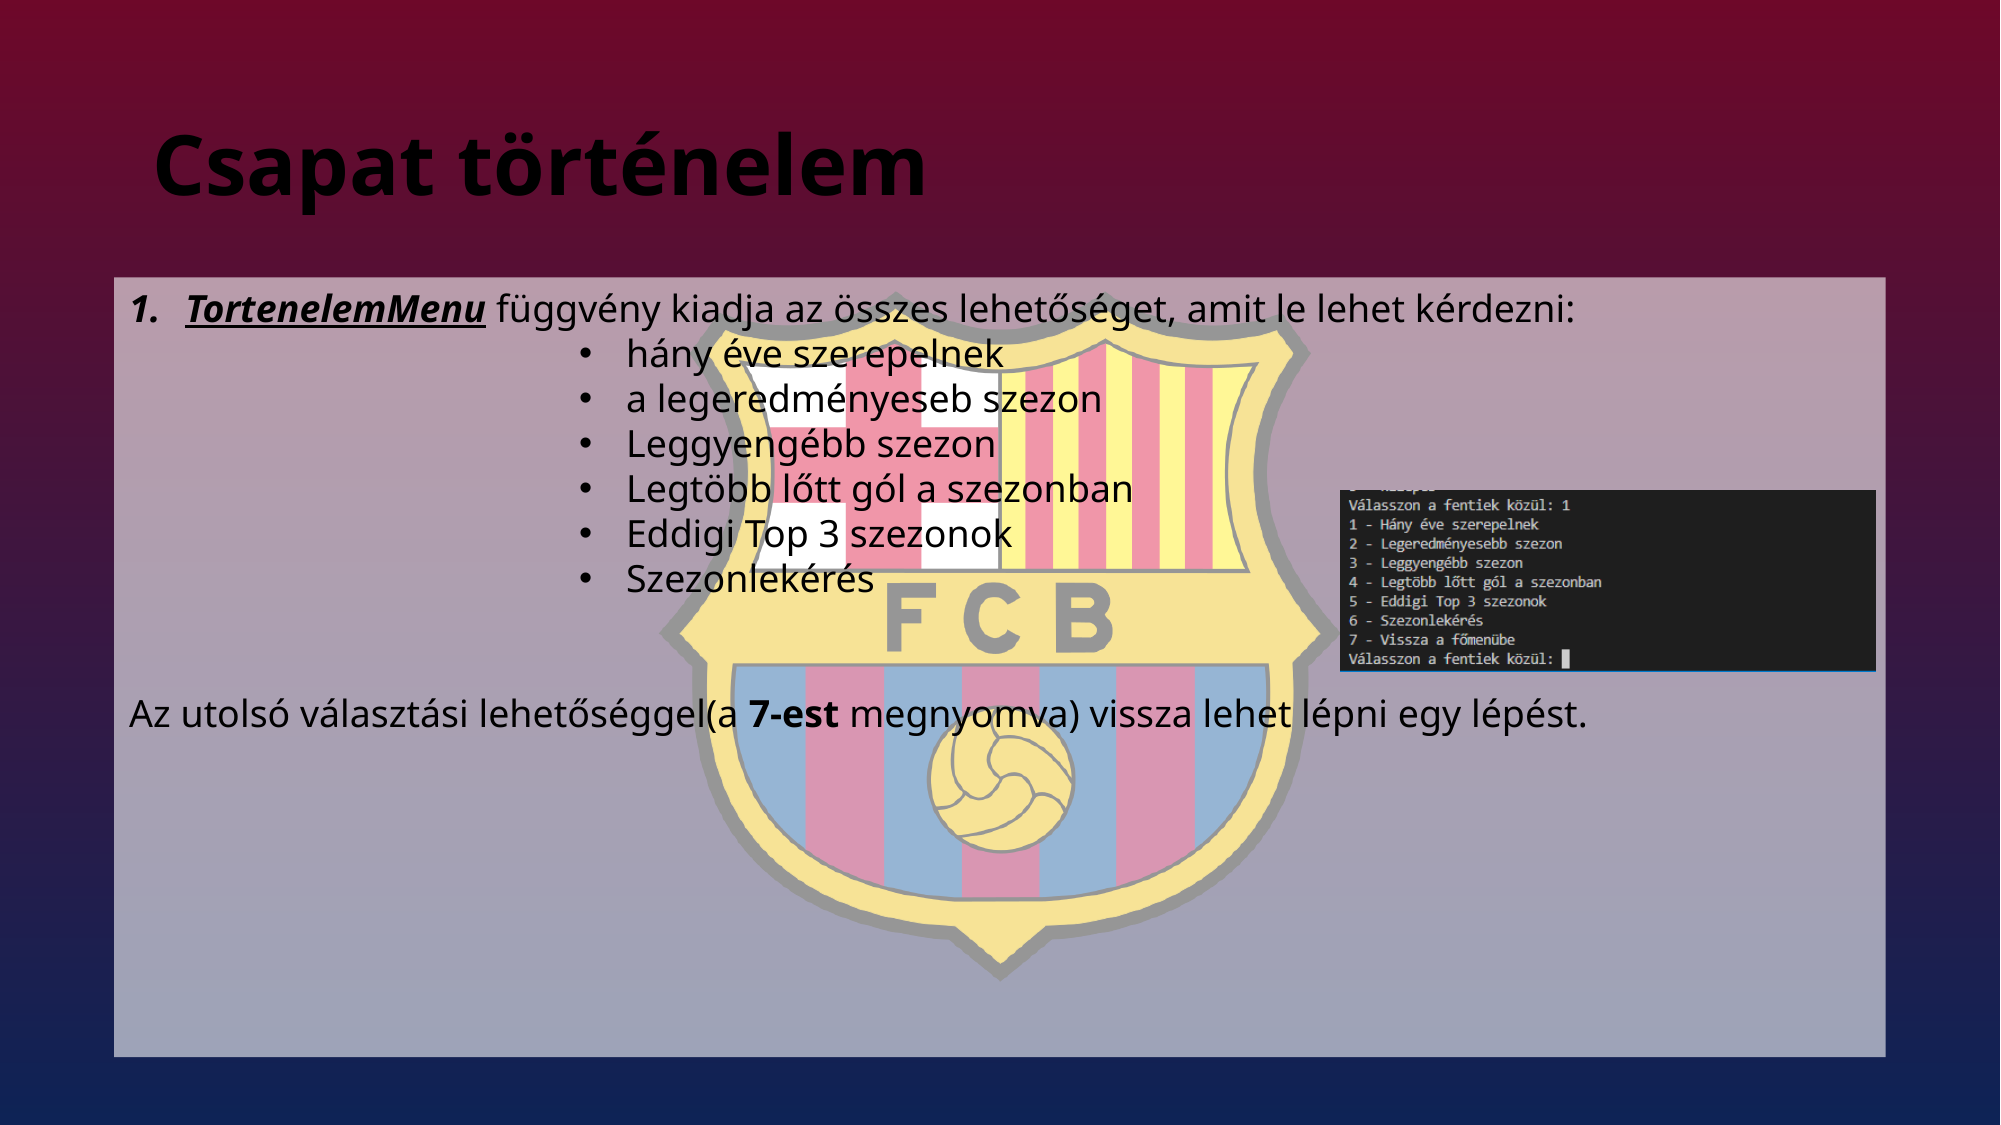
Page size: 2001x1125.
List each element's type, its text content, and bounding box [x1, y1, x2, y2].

picture [1339, 490, 1876, 672]
title Csapat történelem [137, 59, 1863, 277]
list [647, 277, 1353, 992]
text_box TortenelemMenu függvény kiadja az összes lehetőséget, amit le lehet kérdezni: hány éve szerepelnek a legeredményeseb szezon Leggyengébb szezon Legtöbb lőtt gól a szezonban Eddigi Top 3 szezonok Szezonlekérés Az utolsó választási lehetőséggel(a 7-est megnyomva) vissza lehet lépni egy lépést. [114, 277, 1886, 1058]
